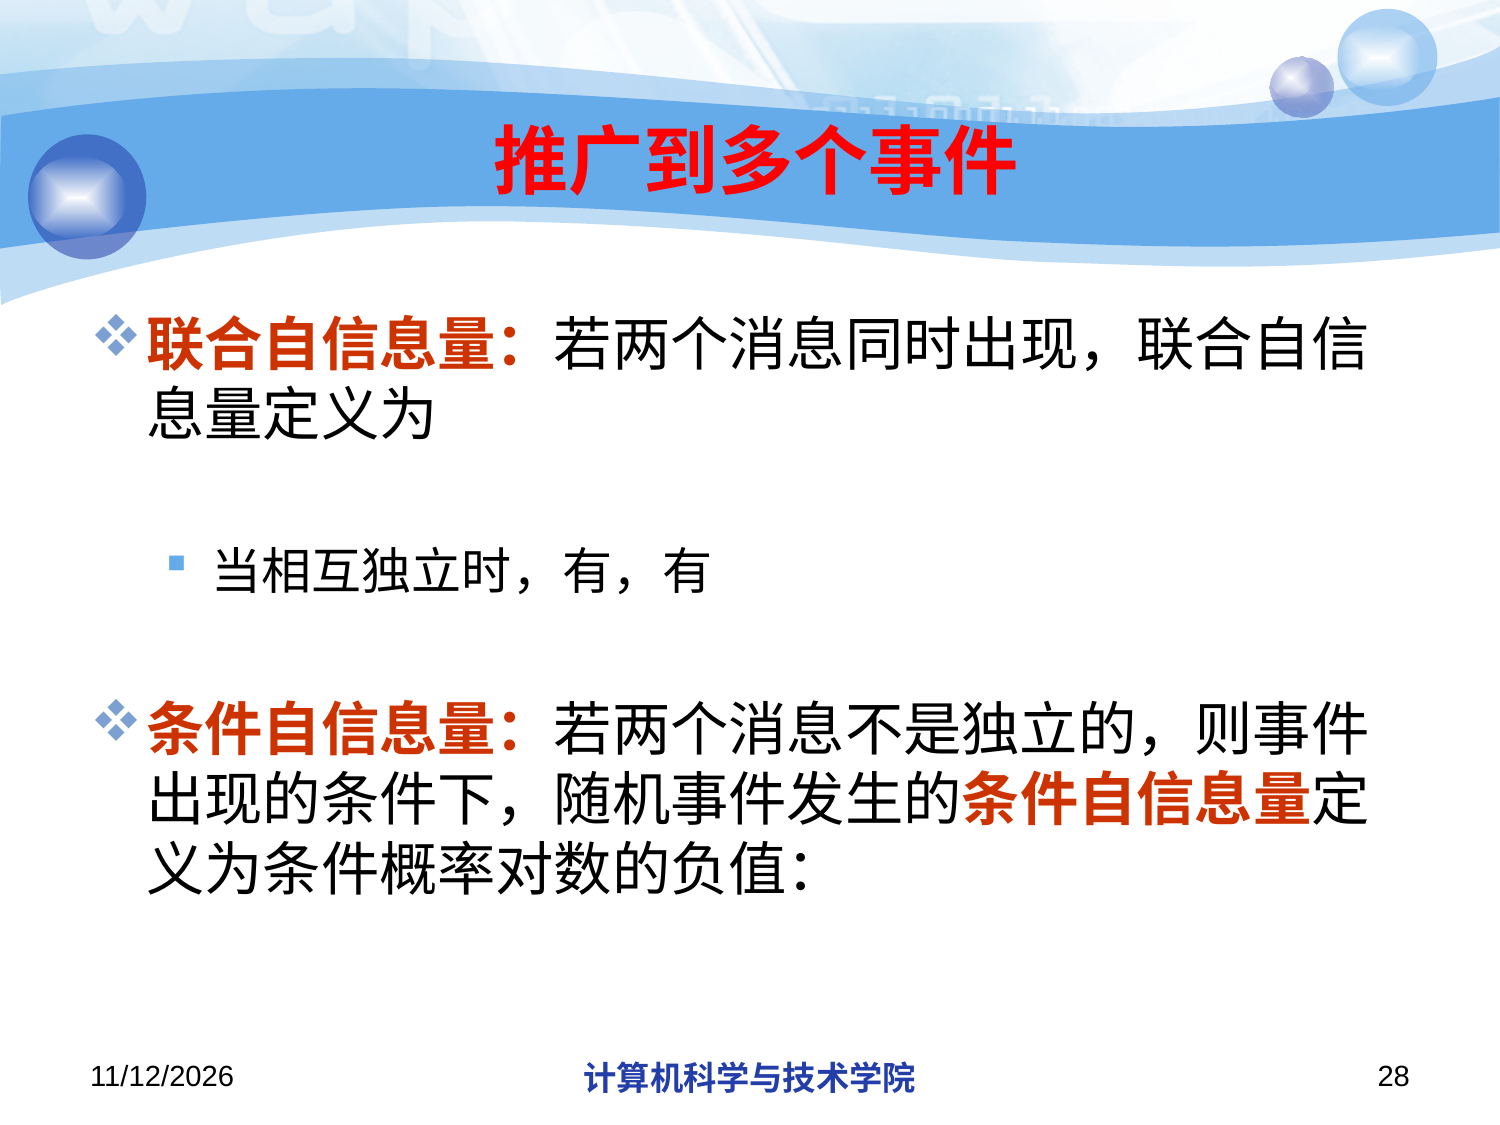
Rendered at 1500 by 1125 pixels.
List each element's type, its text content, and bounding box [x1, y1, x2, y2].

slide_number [74, 1049, 426, 1103]
title 推广到多个事件 [149, 112, 1363, 206]
footer 计算机科学与技术学院 [512, 1049, 988, 1103]
picture [0, 0, 1500, 112]
slide_number 28 [1074, 1049, 1426, 1103]
